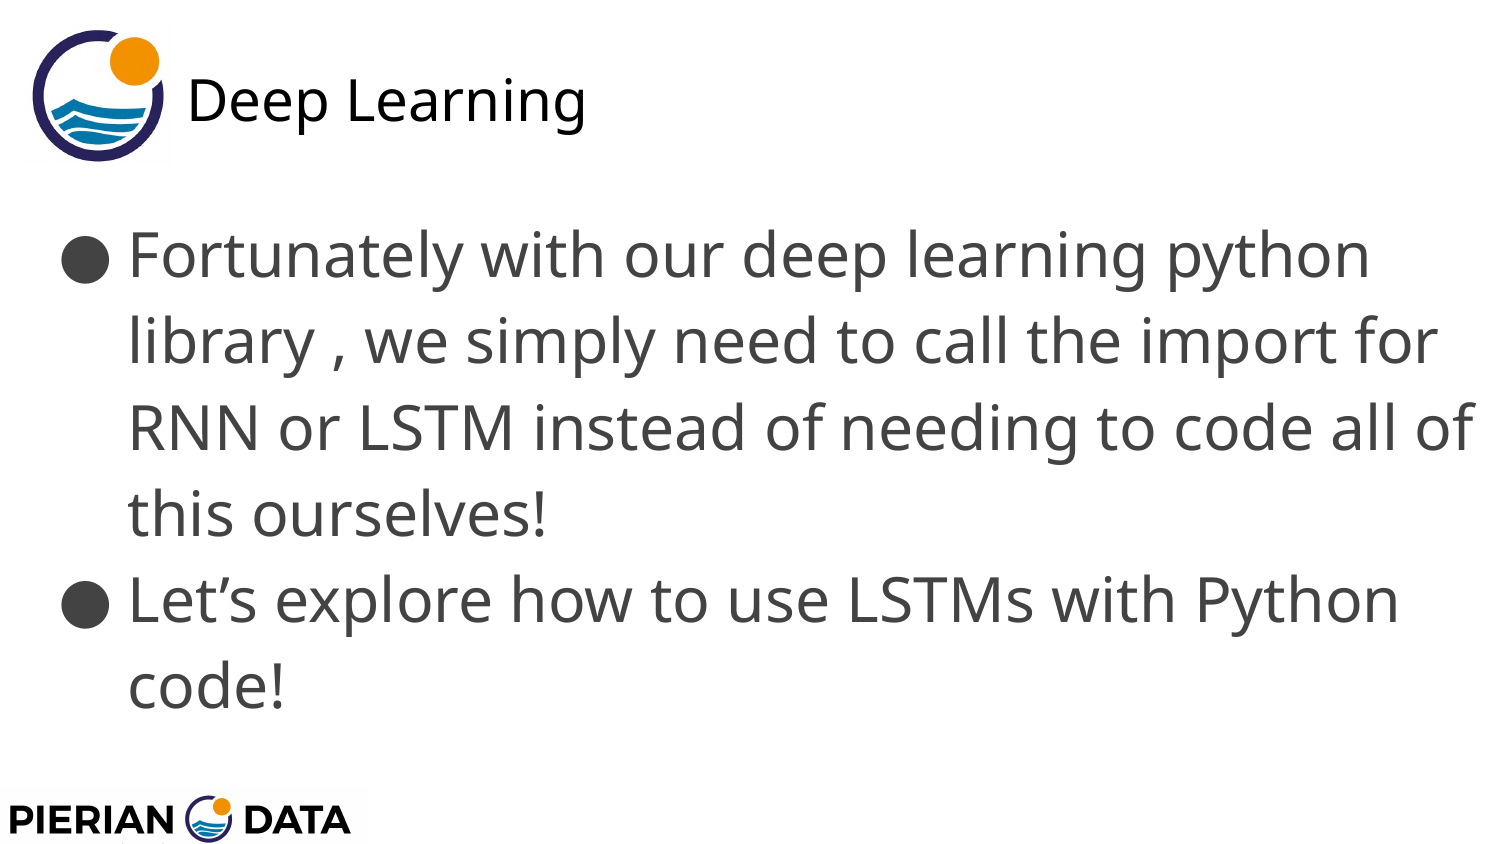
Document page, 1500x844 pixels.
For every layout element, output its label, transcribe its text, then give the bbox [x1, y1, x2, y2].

picture [0, 787, 368, 844]
picture [24, 24, 172, 167]
title Deep Learning [175, 48, 1449, 143]
list Fortunately with our deep learning python library , we simply need to call the import for RNN or LSTM instead of needing to code all of this ourselves! Let’s explore how to use LSTMs with Python code! [37, 189, 1500, 750]
